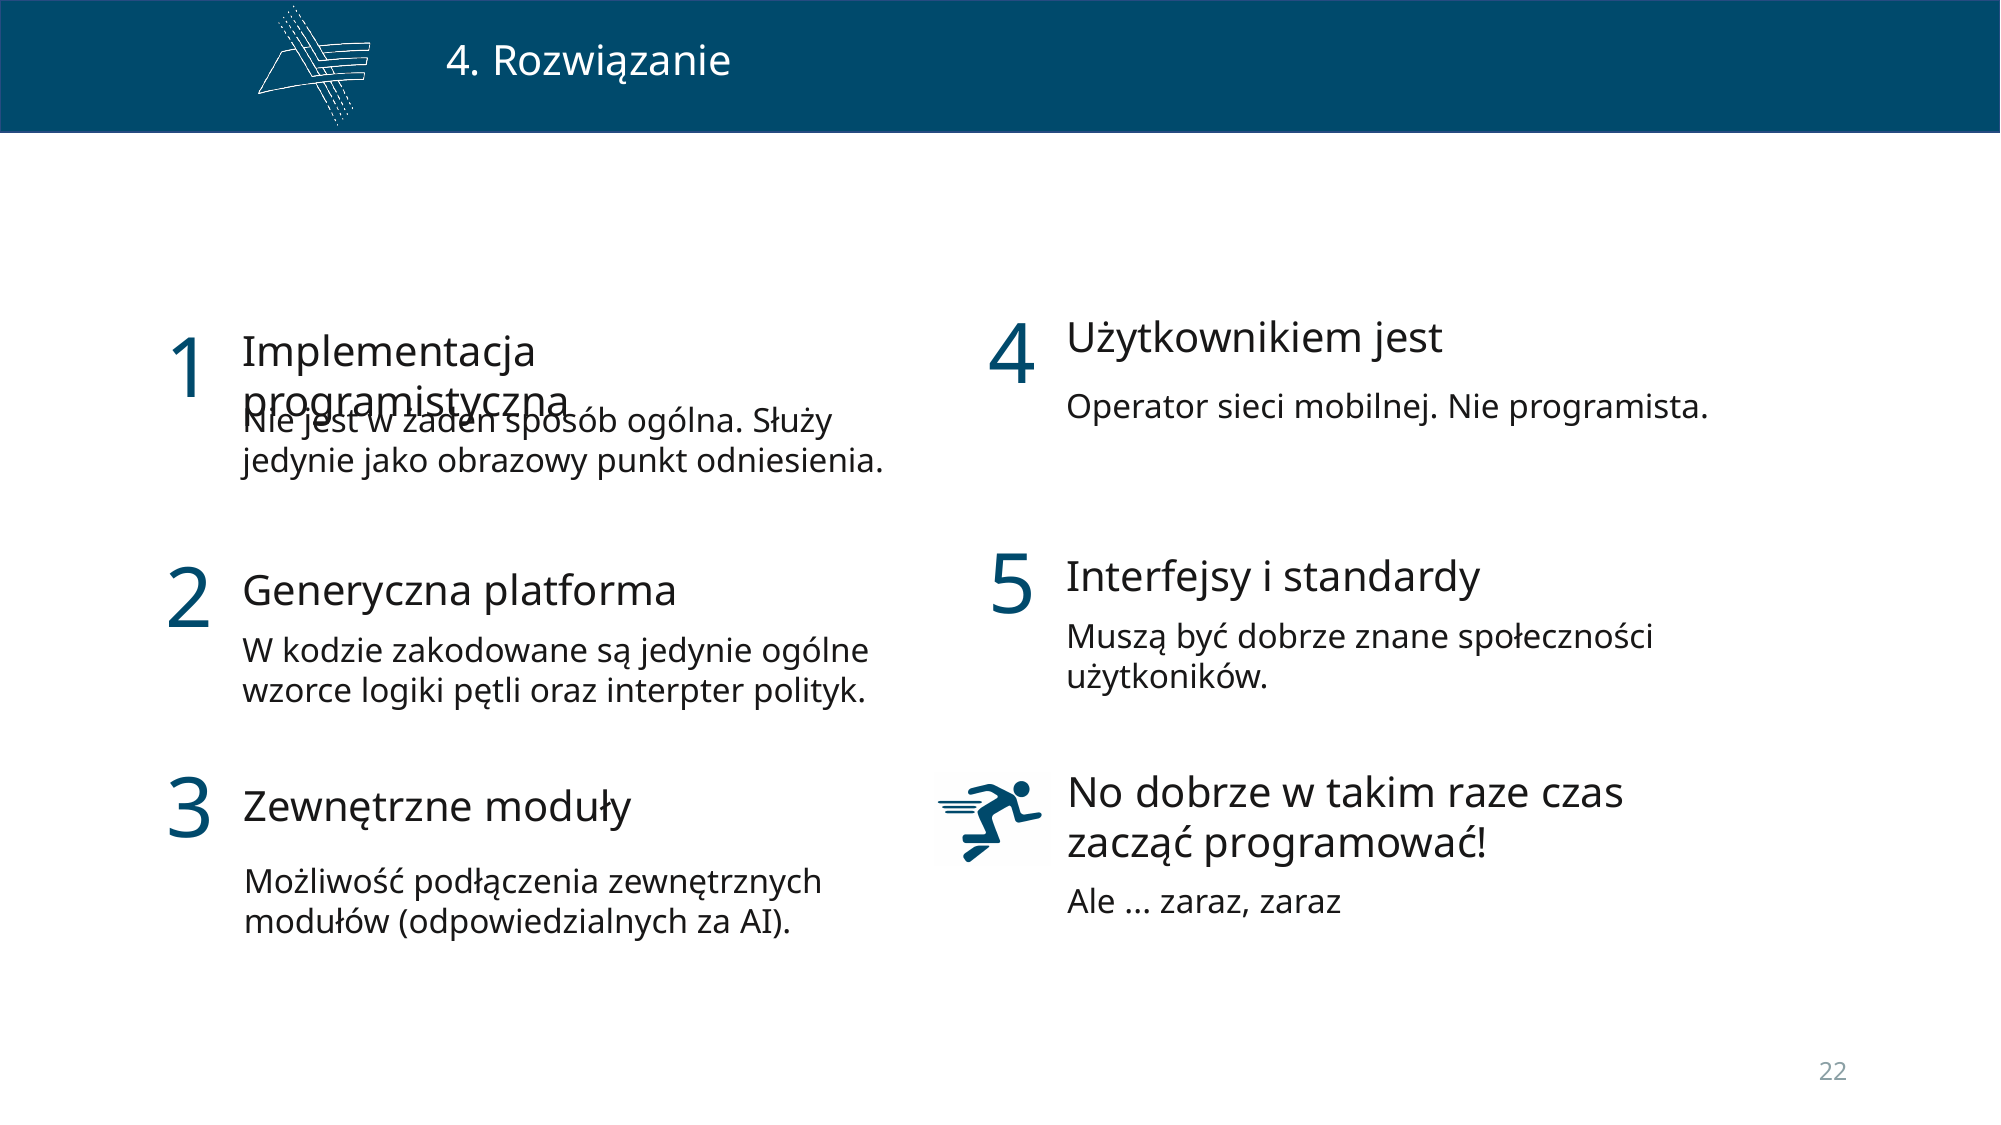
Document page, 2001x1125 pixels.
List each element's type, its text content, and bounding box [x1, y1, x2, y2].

text_box Możliwość podłączenia zewnętrznych modułów (odpowiedzialnych za AI). [229, 852, 897, 948]
text_box 3 [151, 746, 230, 862]
text_box 5 [973, 522, 1052, 638]
text_box Ale ... zaraz, zaraz [1052, 872, 1721, 928]
text_box Interfejsy i standardy [1052, 542, 1622, 608]
text_box W kodzie zakodowane są jedynie ogólne wzorce logiki pętli oraz interpter polityk. [227, 622, 935, 717]
text_box 4 [973, 293, 1052, 408]
text_box [0, 0, 2000, 133]
slide_number 22 [1412, 1042, 1863, 1103]
text_box Muszą być dobrze znane społeczności użytkoników. [1051, 608, 1759, 703]
text_box Zewnętrzne moduły [229, 772, 934, 838]
text_box Operator sieci mobilnej. Nie programista. [1051, 377, 1768, 433]
text_box No dobrze w takim raze czas zacząć programować! [1052, 758, 1768, 874]
picture [934, 772, 1051, 866]
text_box Generyczna platforma [228, 556, 798, 622]
text_box 2 [150, 536, 228, 652]
text_box Nie jest w żaden sposób ogólna. Służy jedynie jako obrazowy punkt odniesienia. [227, 391, 945, 487]
text_box Implementacja programistyczna [227, 317, 877, 391]
text_box Użytkownikiem jest [1051, 303, 1700, 369]
text_box 4. Rozwiązanie [431, 26, 1367, 92]
text_box 1 [150, 306, 228, 422]
